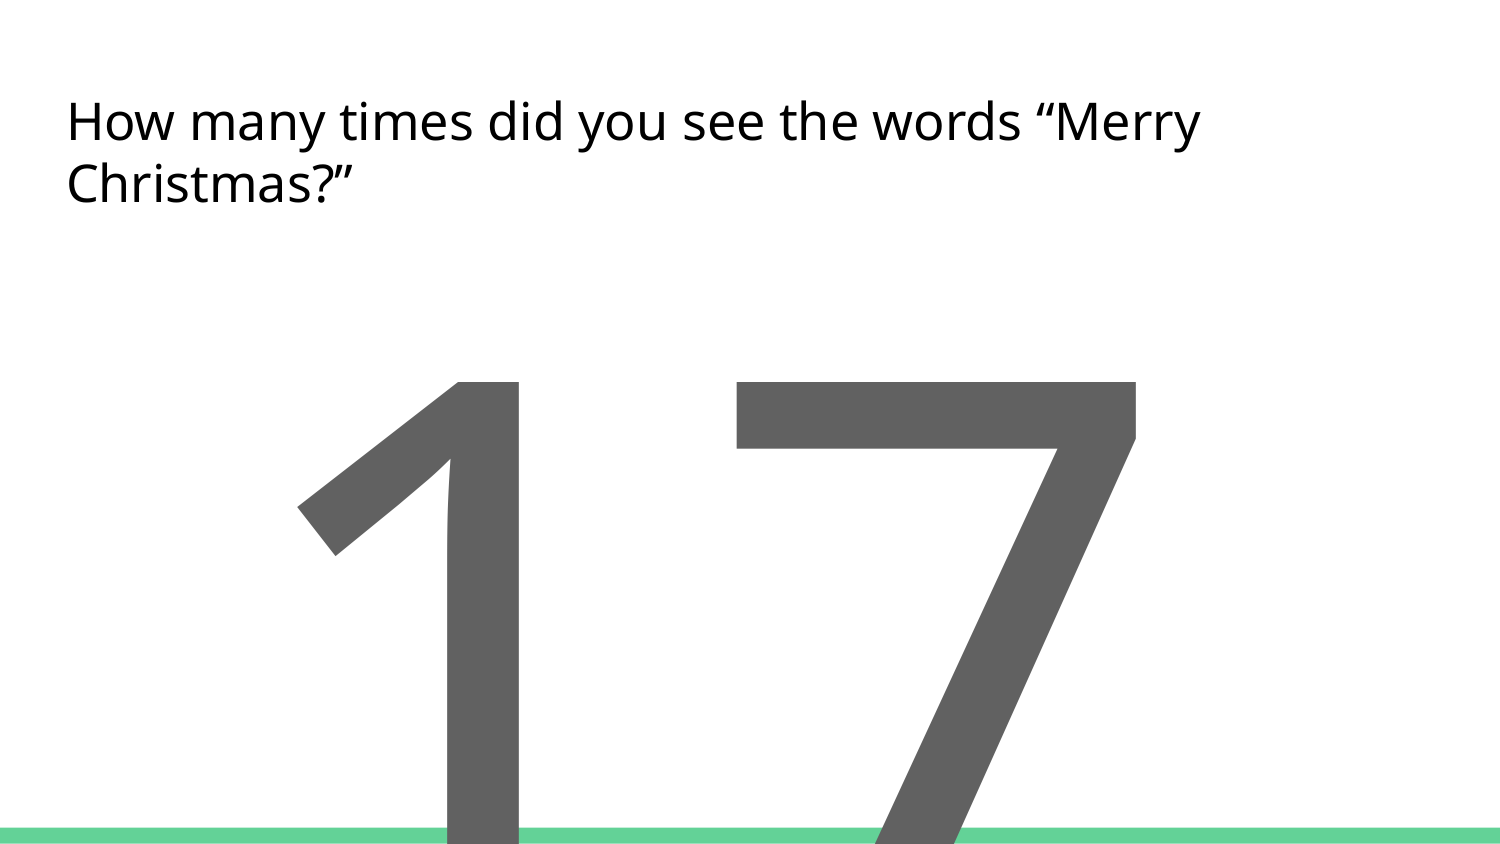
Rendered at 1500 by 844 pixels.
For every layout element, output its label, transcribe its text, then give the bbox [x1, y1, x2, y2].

list 17Happy New Year! [51, 0, 1449, 844]
